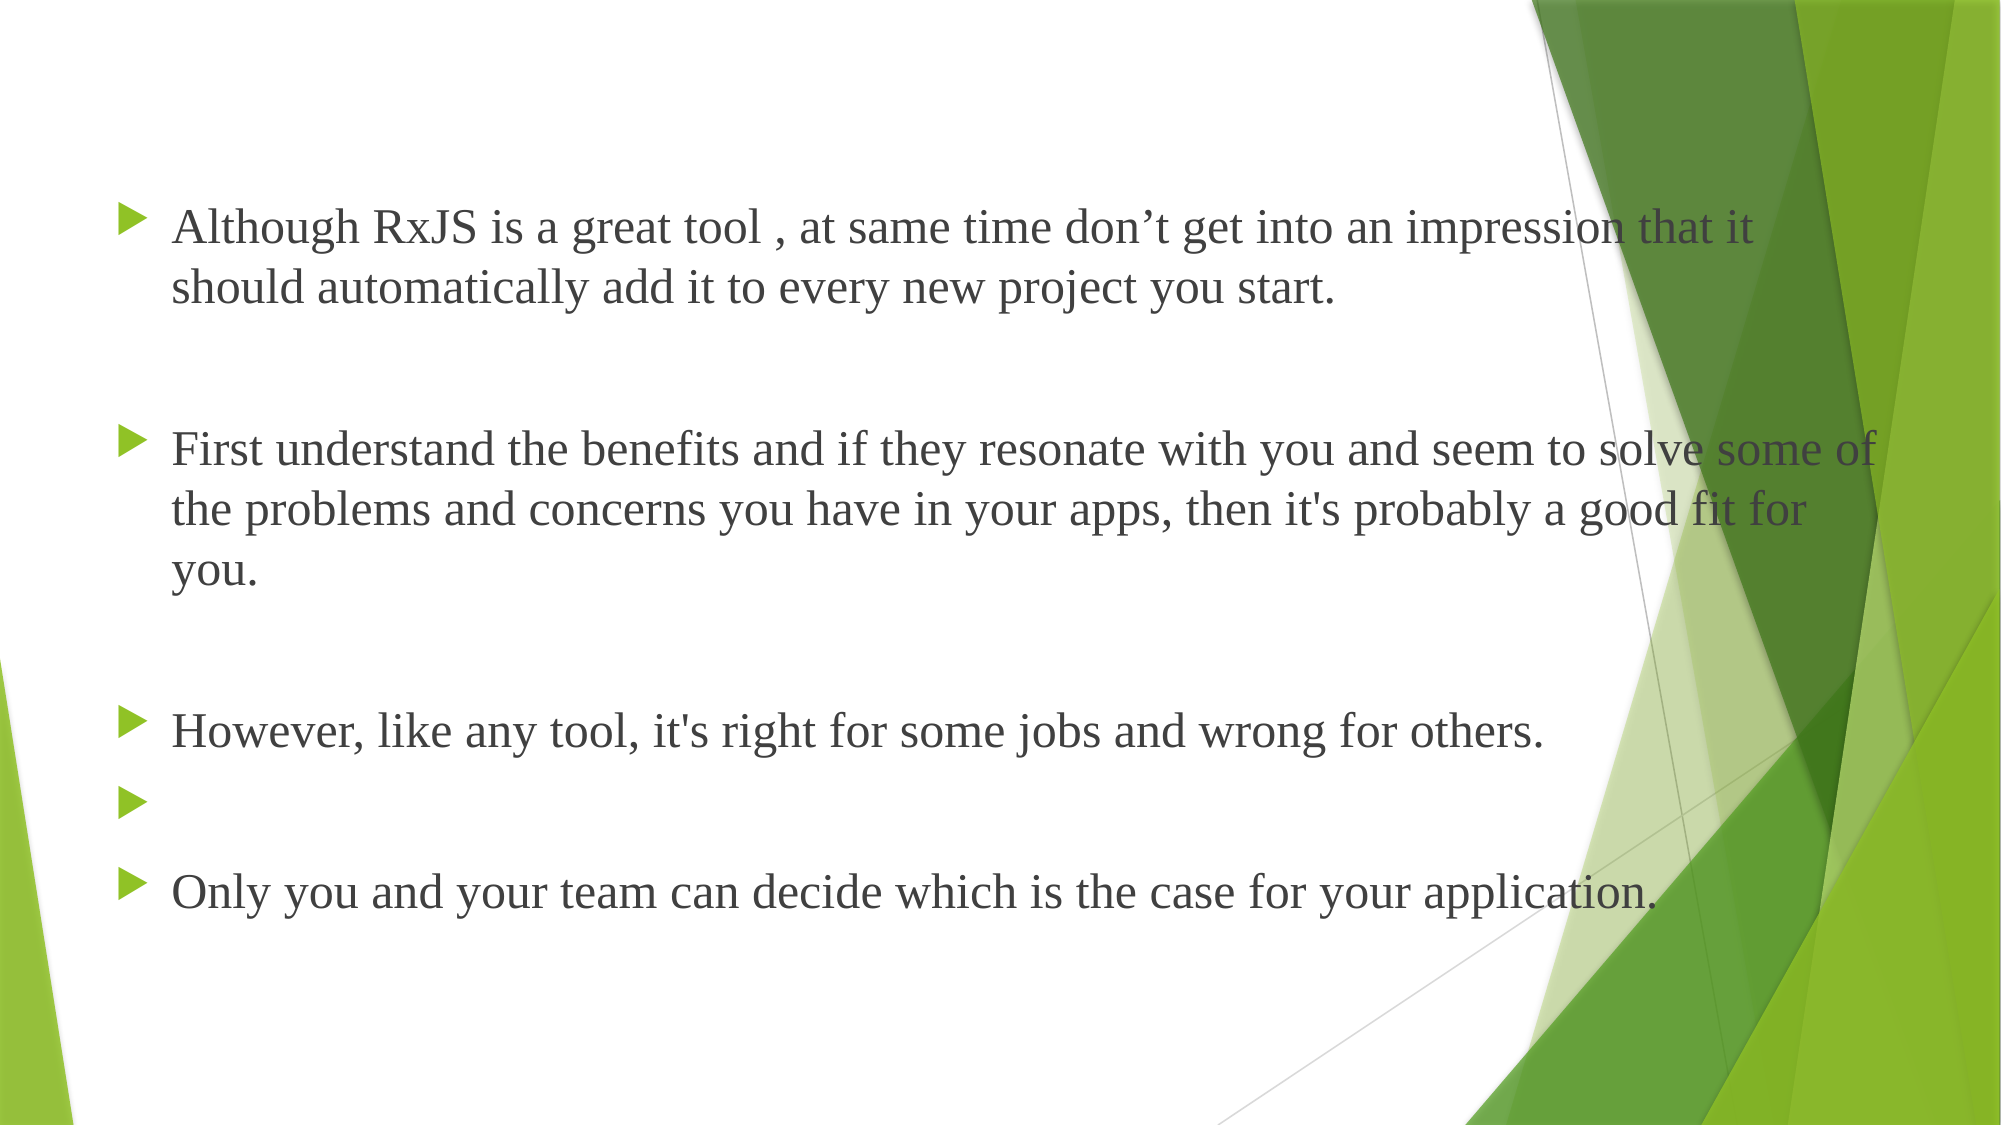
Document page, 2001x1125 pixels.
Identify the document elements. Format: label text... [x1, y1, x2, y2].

list Although RxJS is a great tool , at same time don’t get into an impression that it should automatically add it to every new project you start. First understand the benefits and if they resonate with you and seem to solve some of the problems and concerns you have in your apps, then it's probably a good fit for you. However, like any tool, it's right for some jobs and wrong for others. Only you and your team can decide which is the case for your application. [99, 186, 1900, 732]
